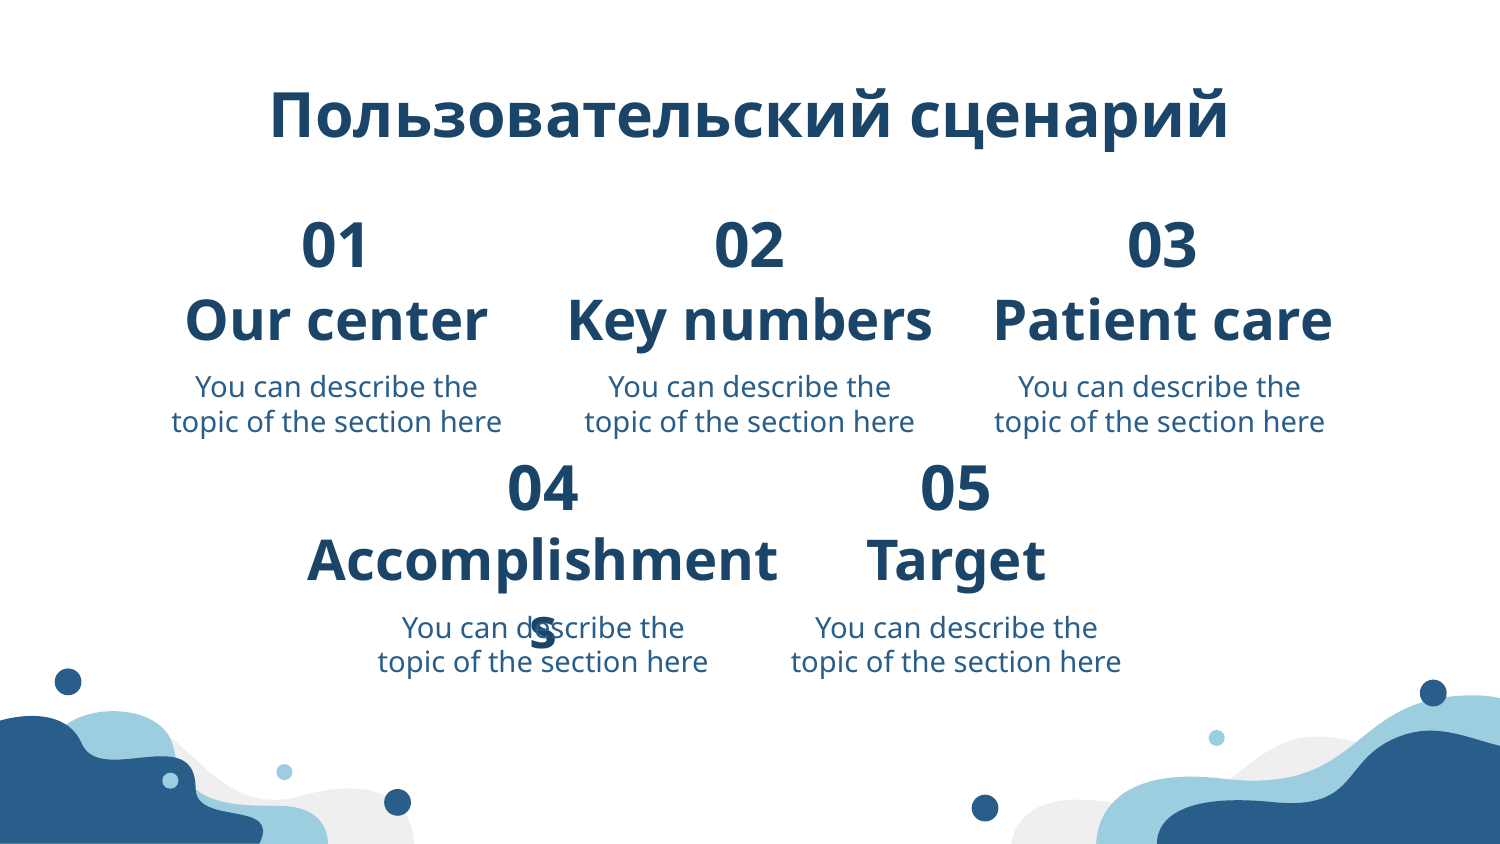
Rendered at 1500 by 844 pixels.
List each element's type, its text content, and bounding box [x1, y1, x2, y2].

title Пользовательский сценарий [117, 59, 1383, 154]
subtitle Patient care [944, 269, 1383, 335]
subtitle Key numbers [531, 269, 944, 335]
subtitle Our center [117, 269, 531, 335]
subtitle Target [737, 509, 1176, 575]
title 01 [206, 185, 468, 299]
title 05 [825, 428, 1088, 509]
subtitle You can describe the topic of the section here [965, 353, 1354, 467]
title 04 [412, 428, 675, 509]
subtitle You can describe the topic of the section here [143, 353, 531, 467]
subtitle You can describe the topic of the section here [762, 593, 1151, 707]
subtitle You can describe the topic of the section here [556, 353, 944, 467]
title 03 [1032, 185, 1294, 299]
subtitle Accomplishments [289, 509, 737, 575]
subtitle You can describe the topic of the section here [349, 593, 738, 707]
title 02 [619, 185, 881, 299]
